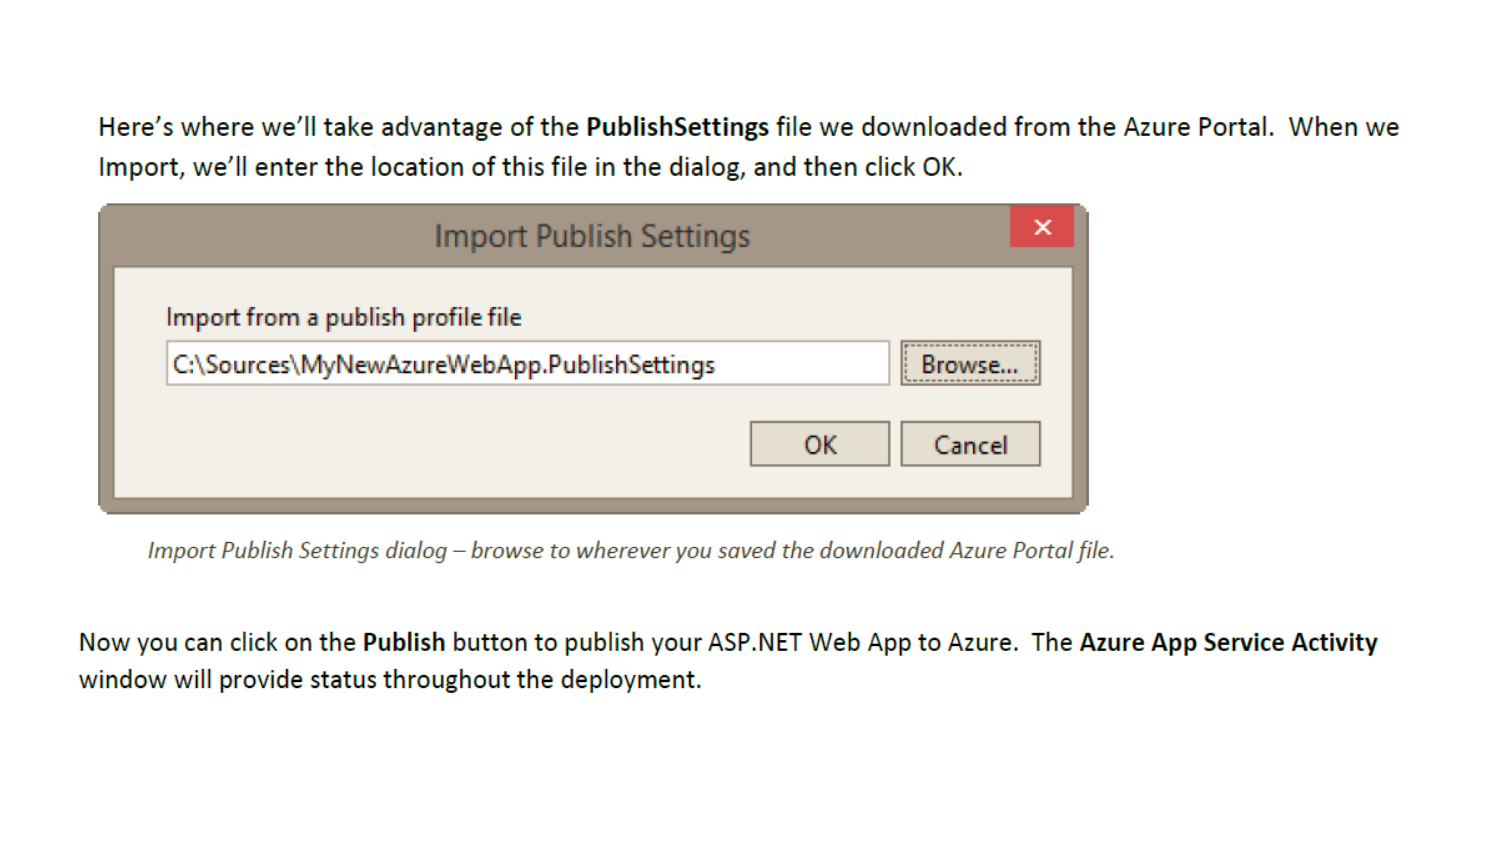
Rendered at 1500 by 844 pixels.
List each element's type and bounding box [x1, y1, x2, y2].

picture [62, 621, 1393, 735]
picture [62, 96, 1446, 573]
